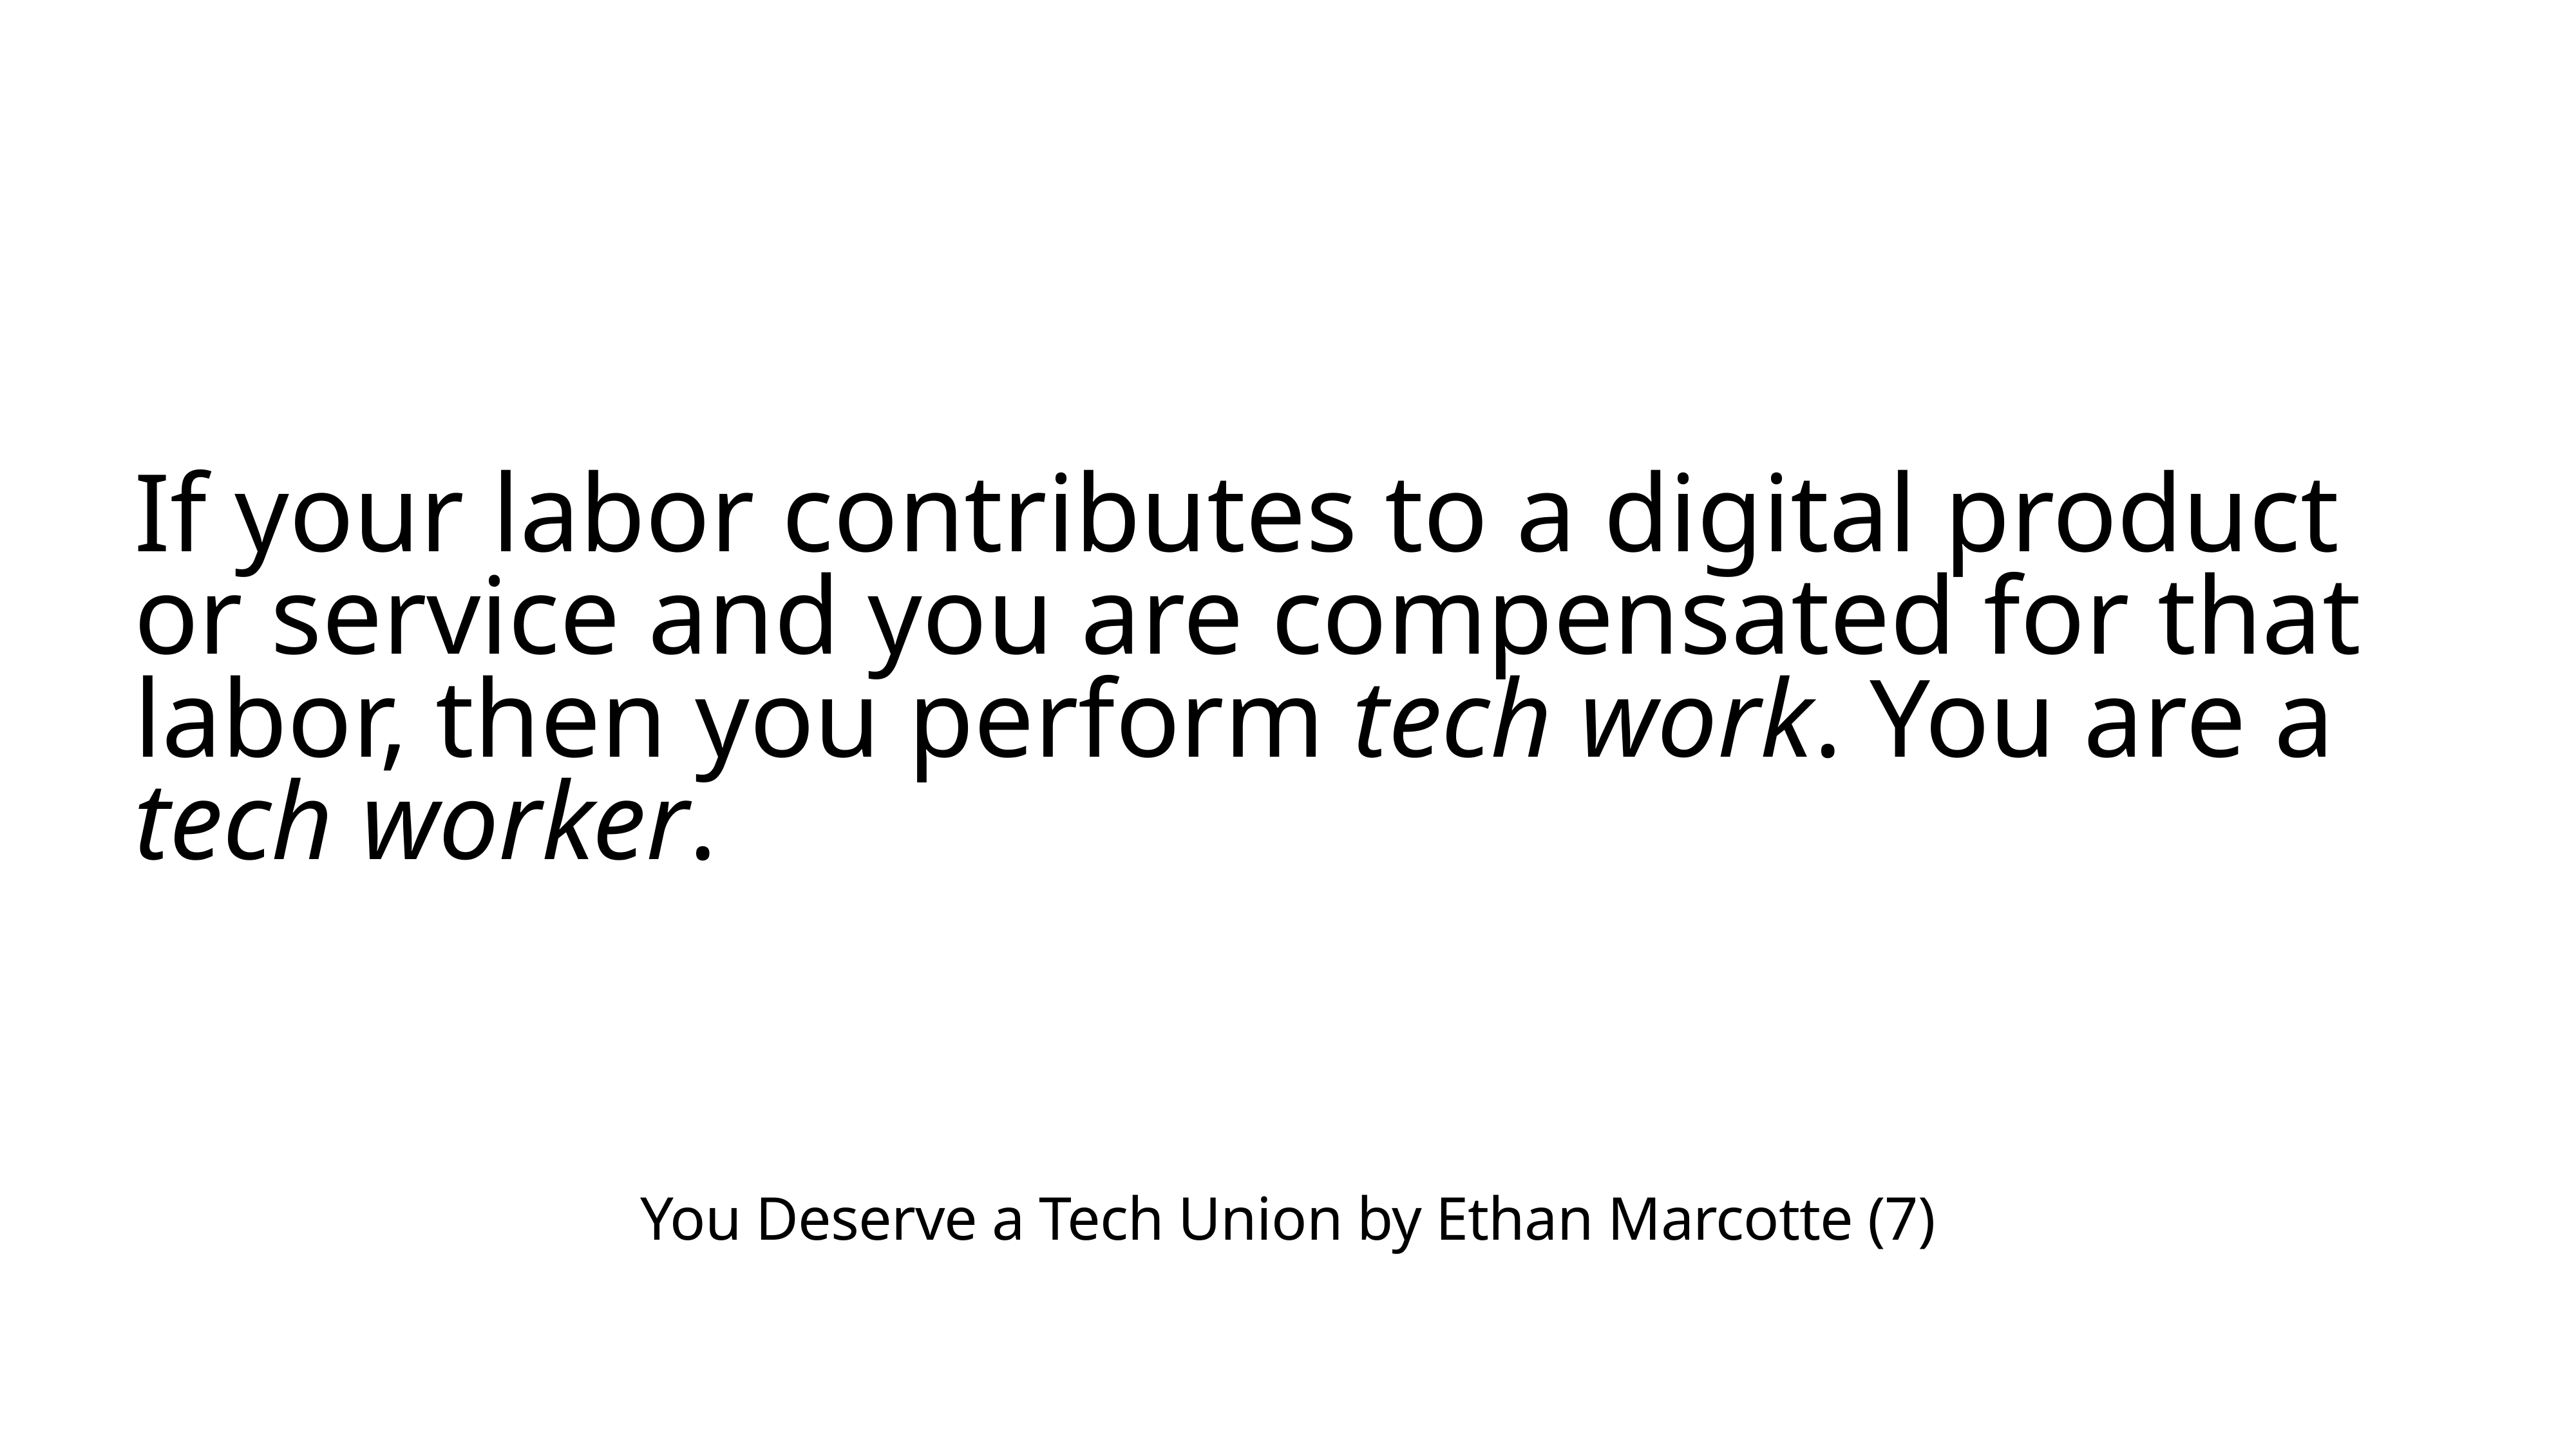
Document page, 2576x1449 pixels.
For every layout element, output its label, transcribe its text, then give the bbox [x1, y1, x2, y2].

list You Deserve a Tech Union by Ethan Marcotte (7) [128, 1172, 2448, 1261]
list If your labor contributes to a digital product or service and you are compensated for that labor, then you perform tech work. You are a tech worker. [128, 440, 2448, 909]
